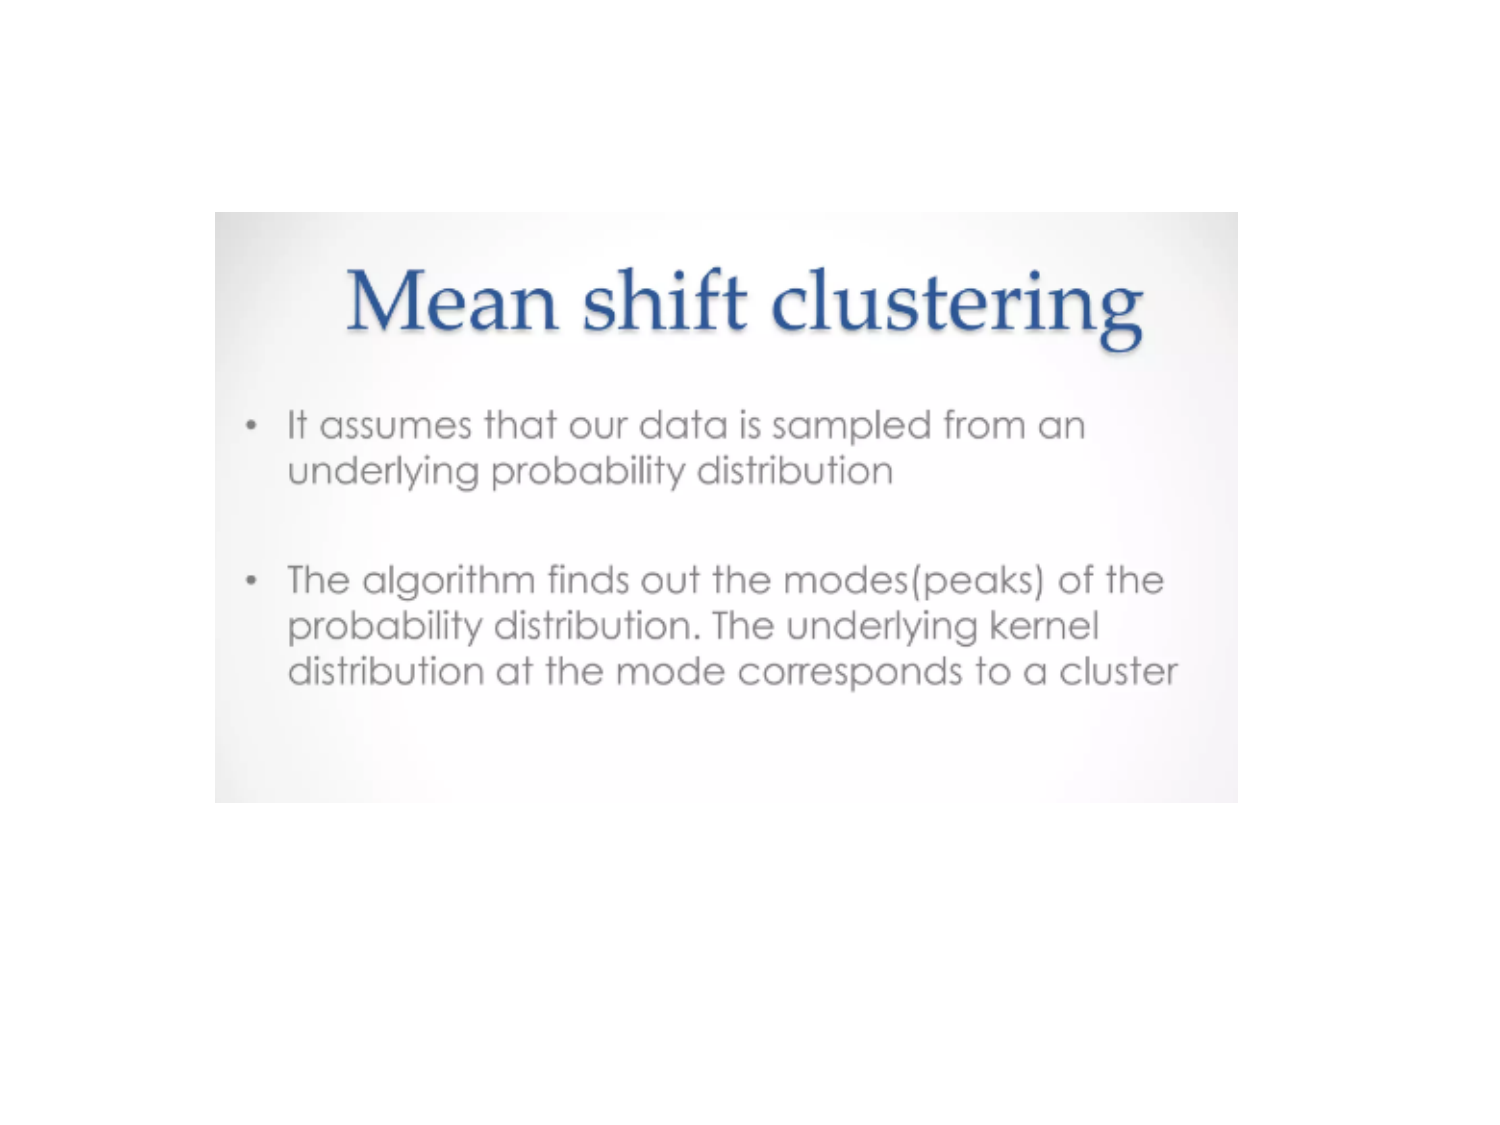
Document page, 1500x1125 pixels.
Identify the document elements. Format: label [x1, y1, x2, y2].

picture [215, 212, 1238, 803]
